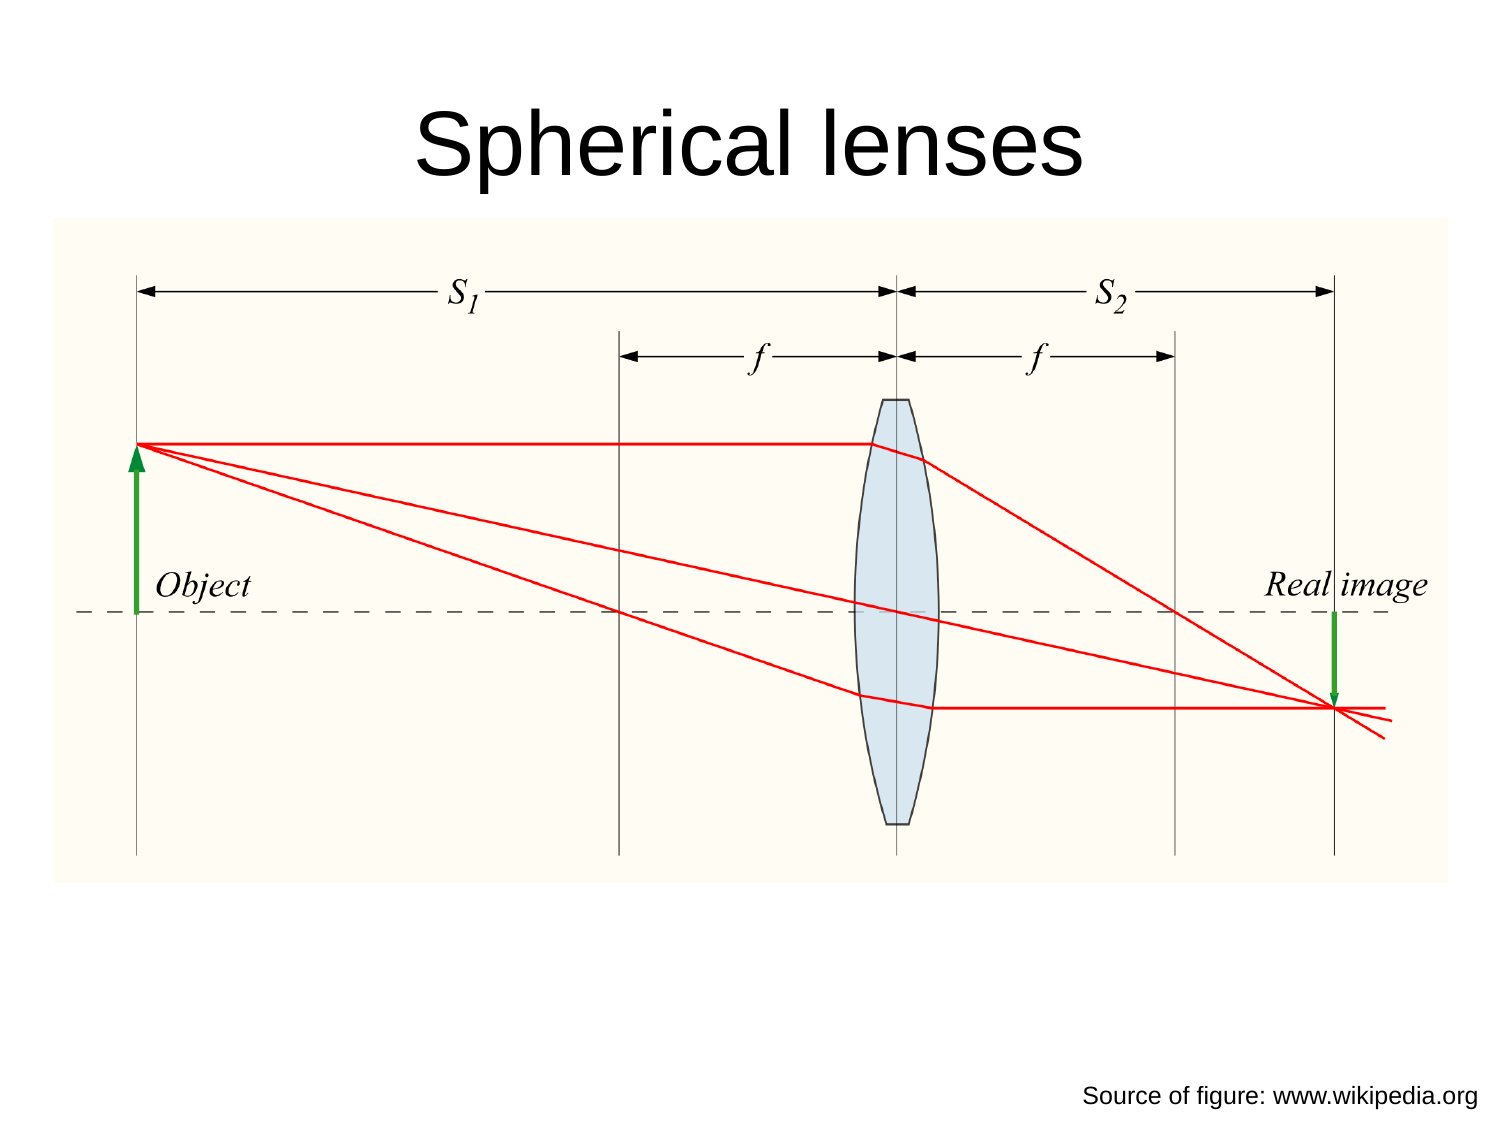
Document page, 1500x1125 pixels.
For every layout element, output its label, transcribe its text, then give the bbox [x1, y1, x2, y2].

text_box Spherical lenses [74, 45, 1425, 217]
text_box Source of figure: www.wikipedia.org [1067, 1072, 1495, 1118]
picture [52, 218, 1448, 883]
